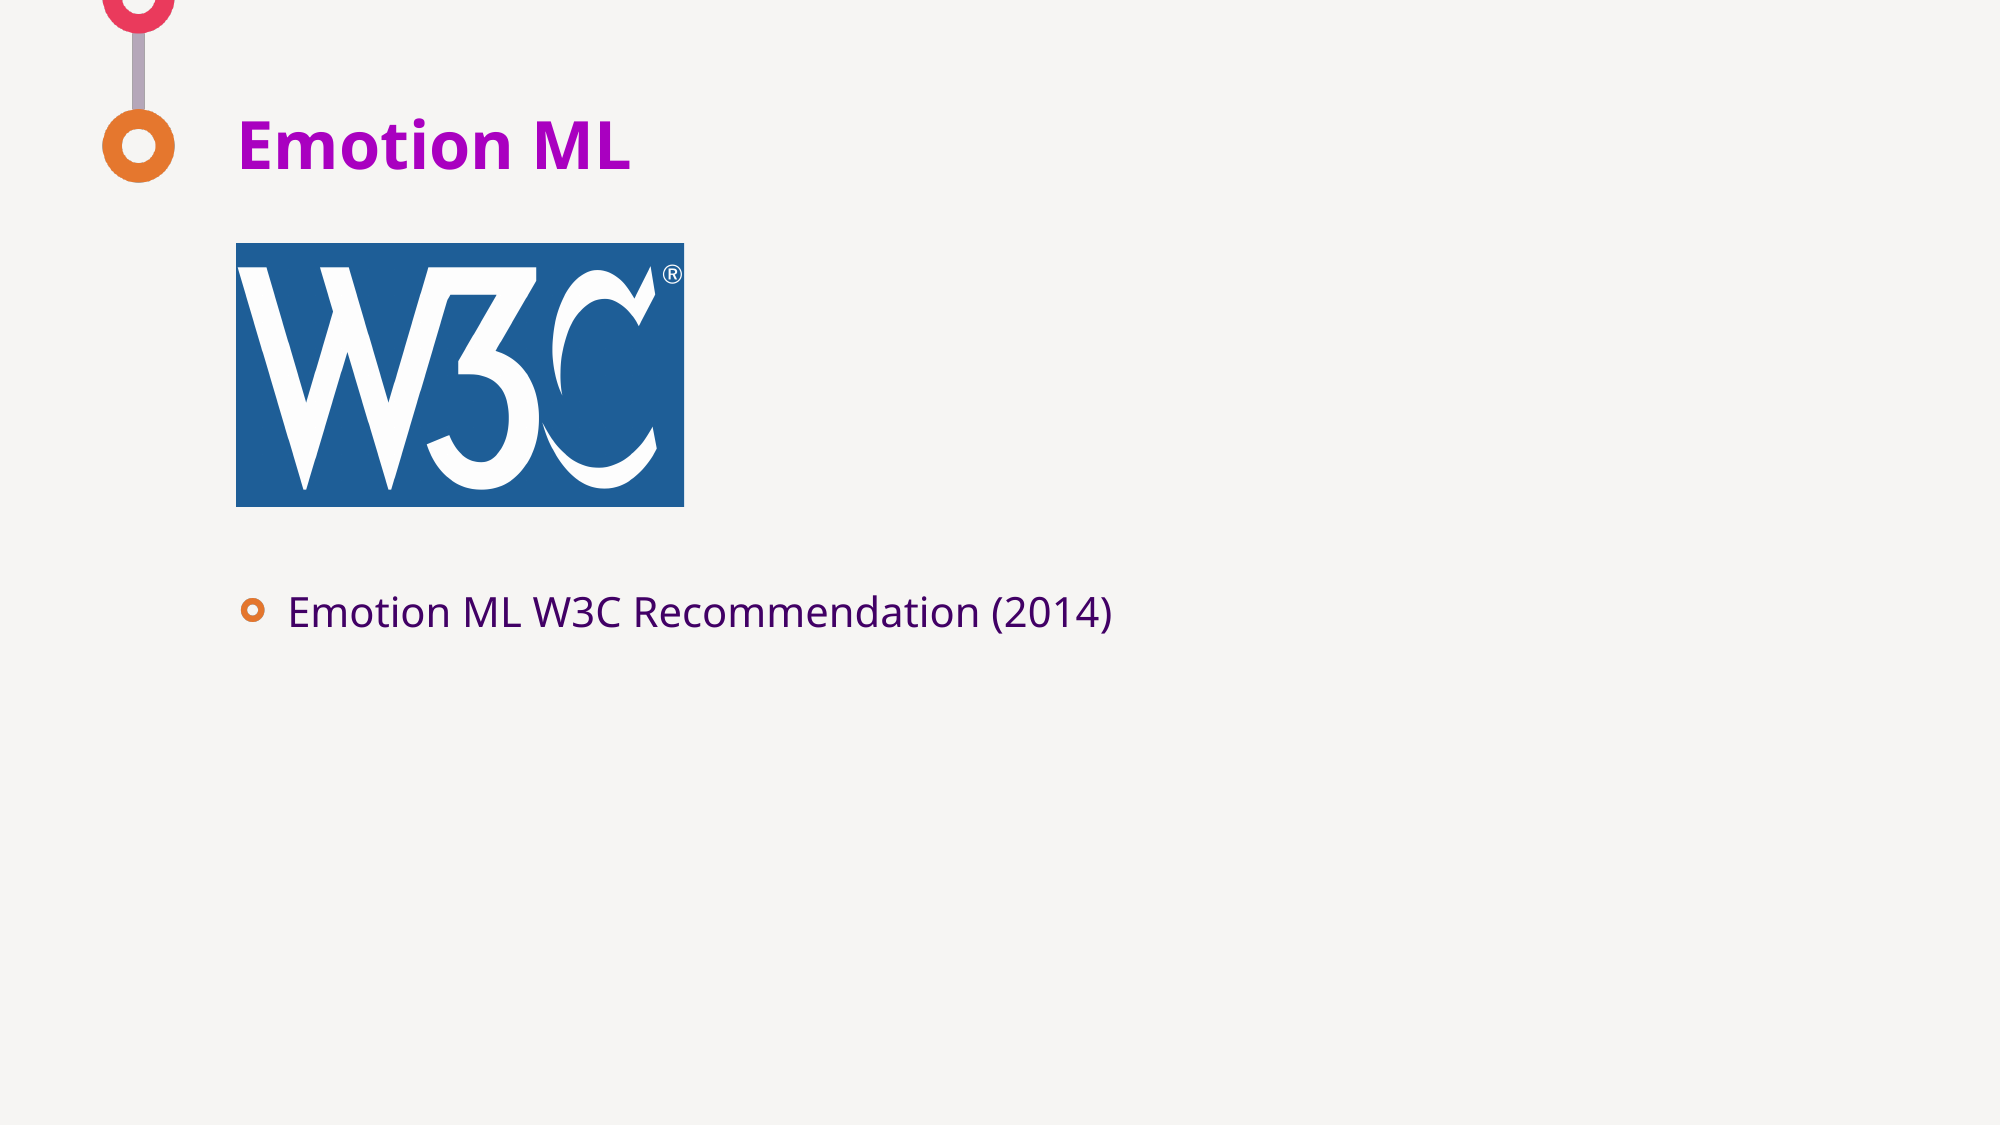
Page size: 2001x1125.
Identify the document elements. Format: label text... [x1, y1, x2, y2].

list Emotion ML W3C Recommendation (2014) [236, 357, 1387, 1013]
title Emotion ML [236, 111, 1388, 278]
picture [100, 0, 179, 192]
picture [236, 243, 685, 507]
picture [236, 592, 283, 628]
